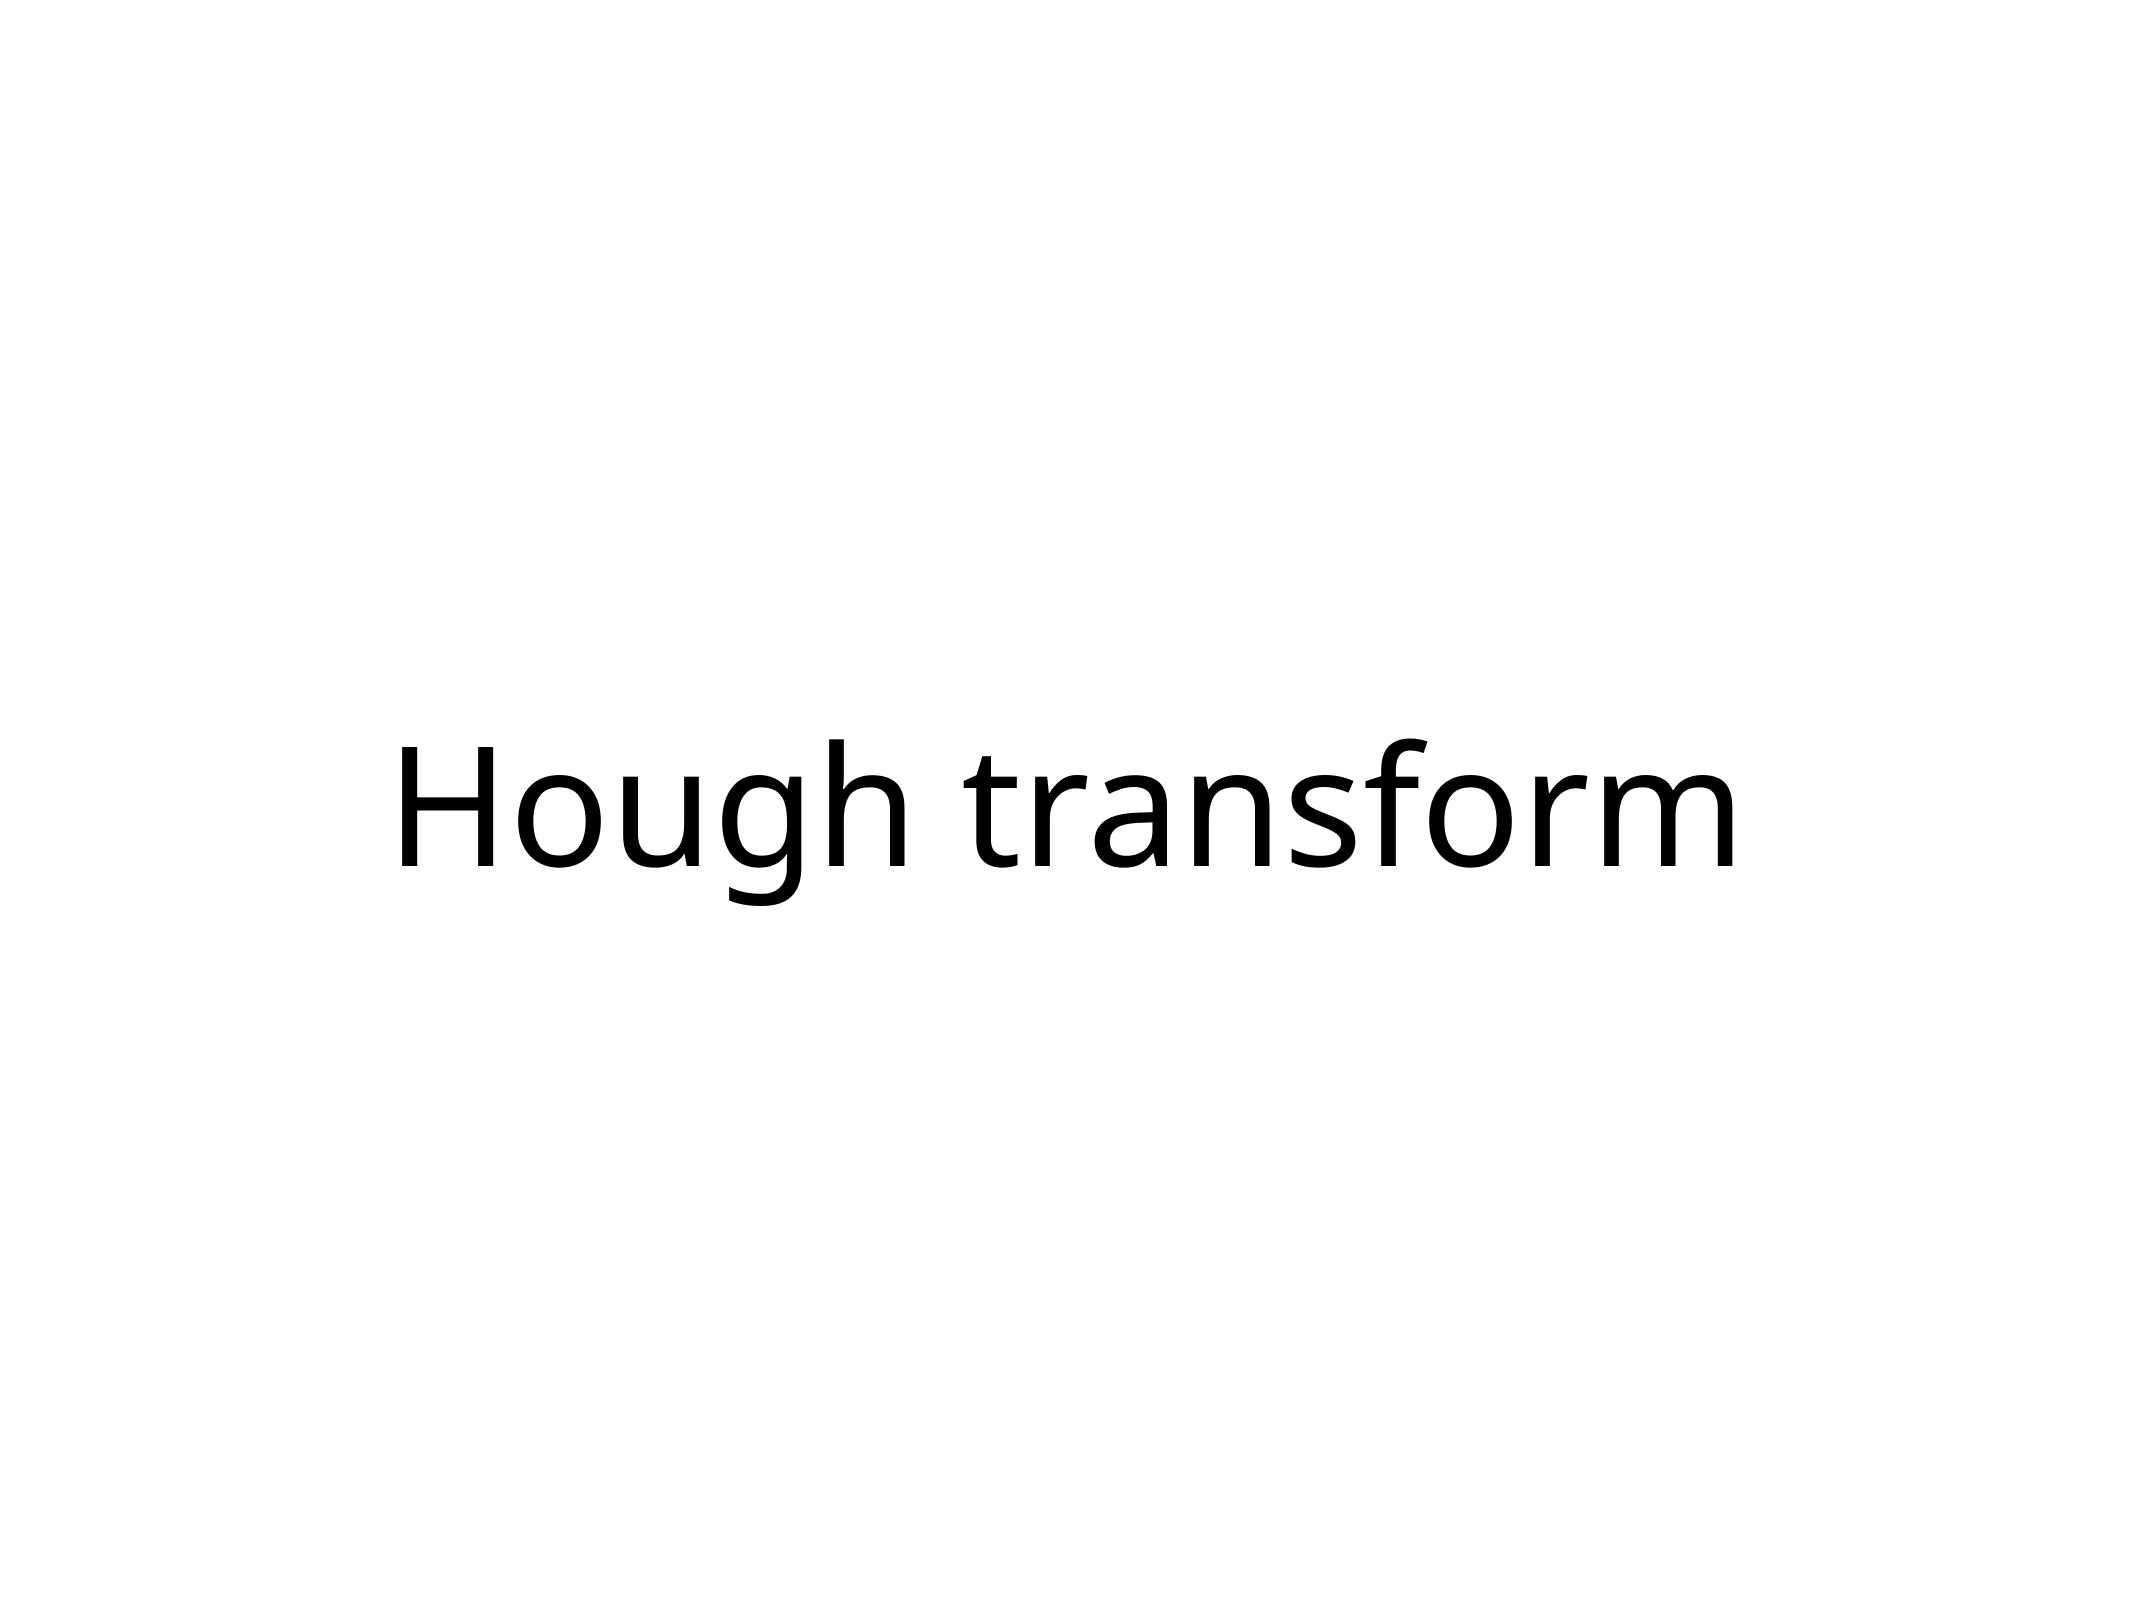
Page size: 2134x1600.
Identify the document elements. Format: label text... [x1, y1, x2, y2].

title Hough transform [69, 528, 2064, 1072]
